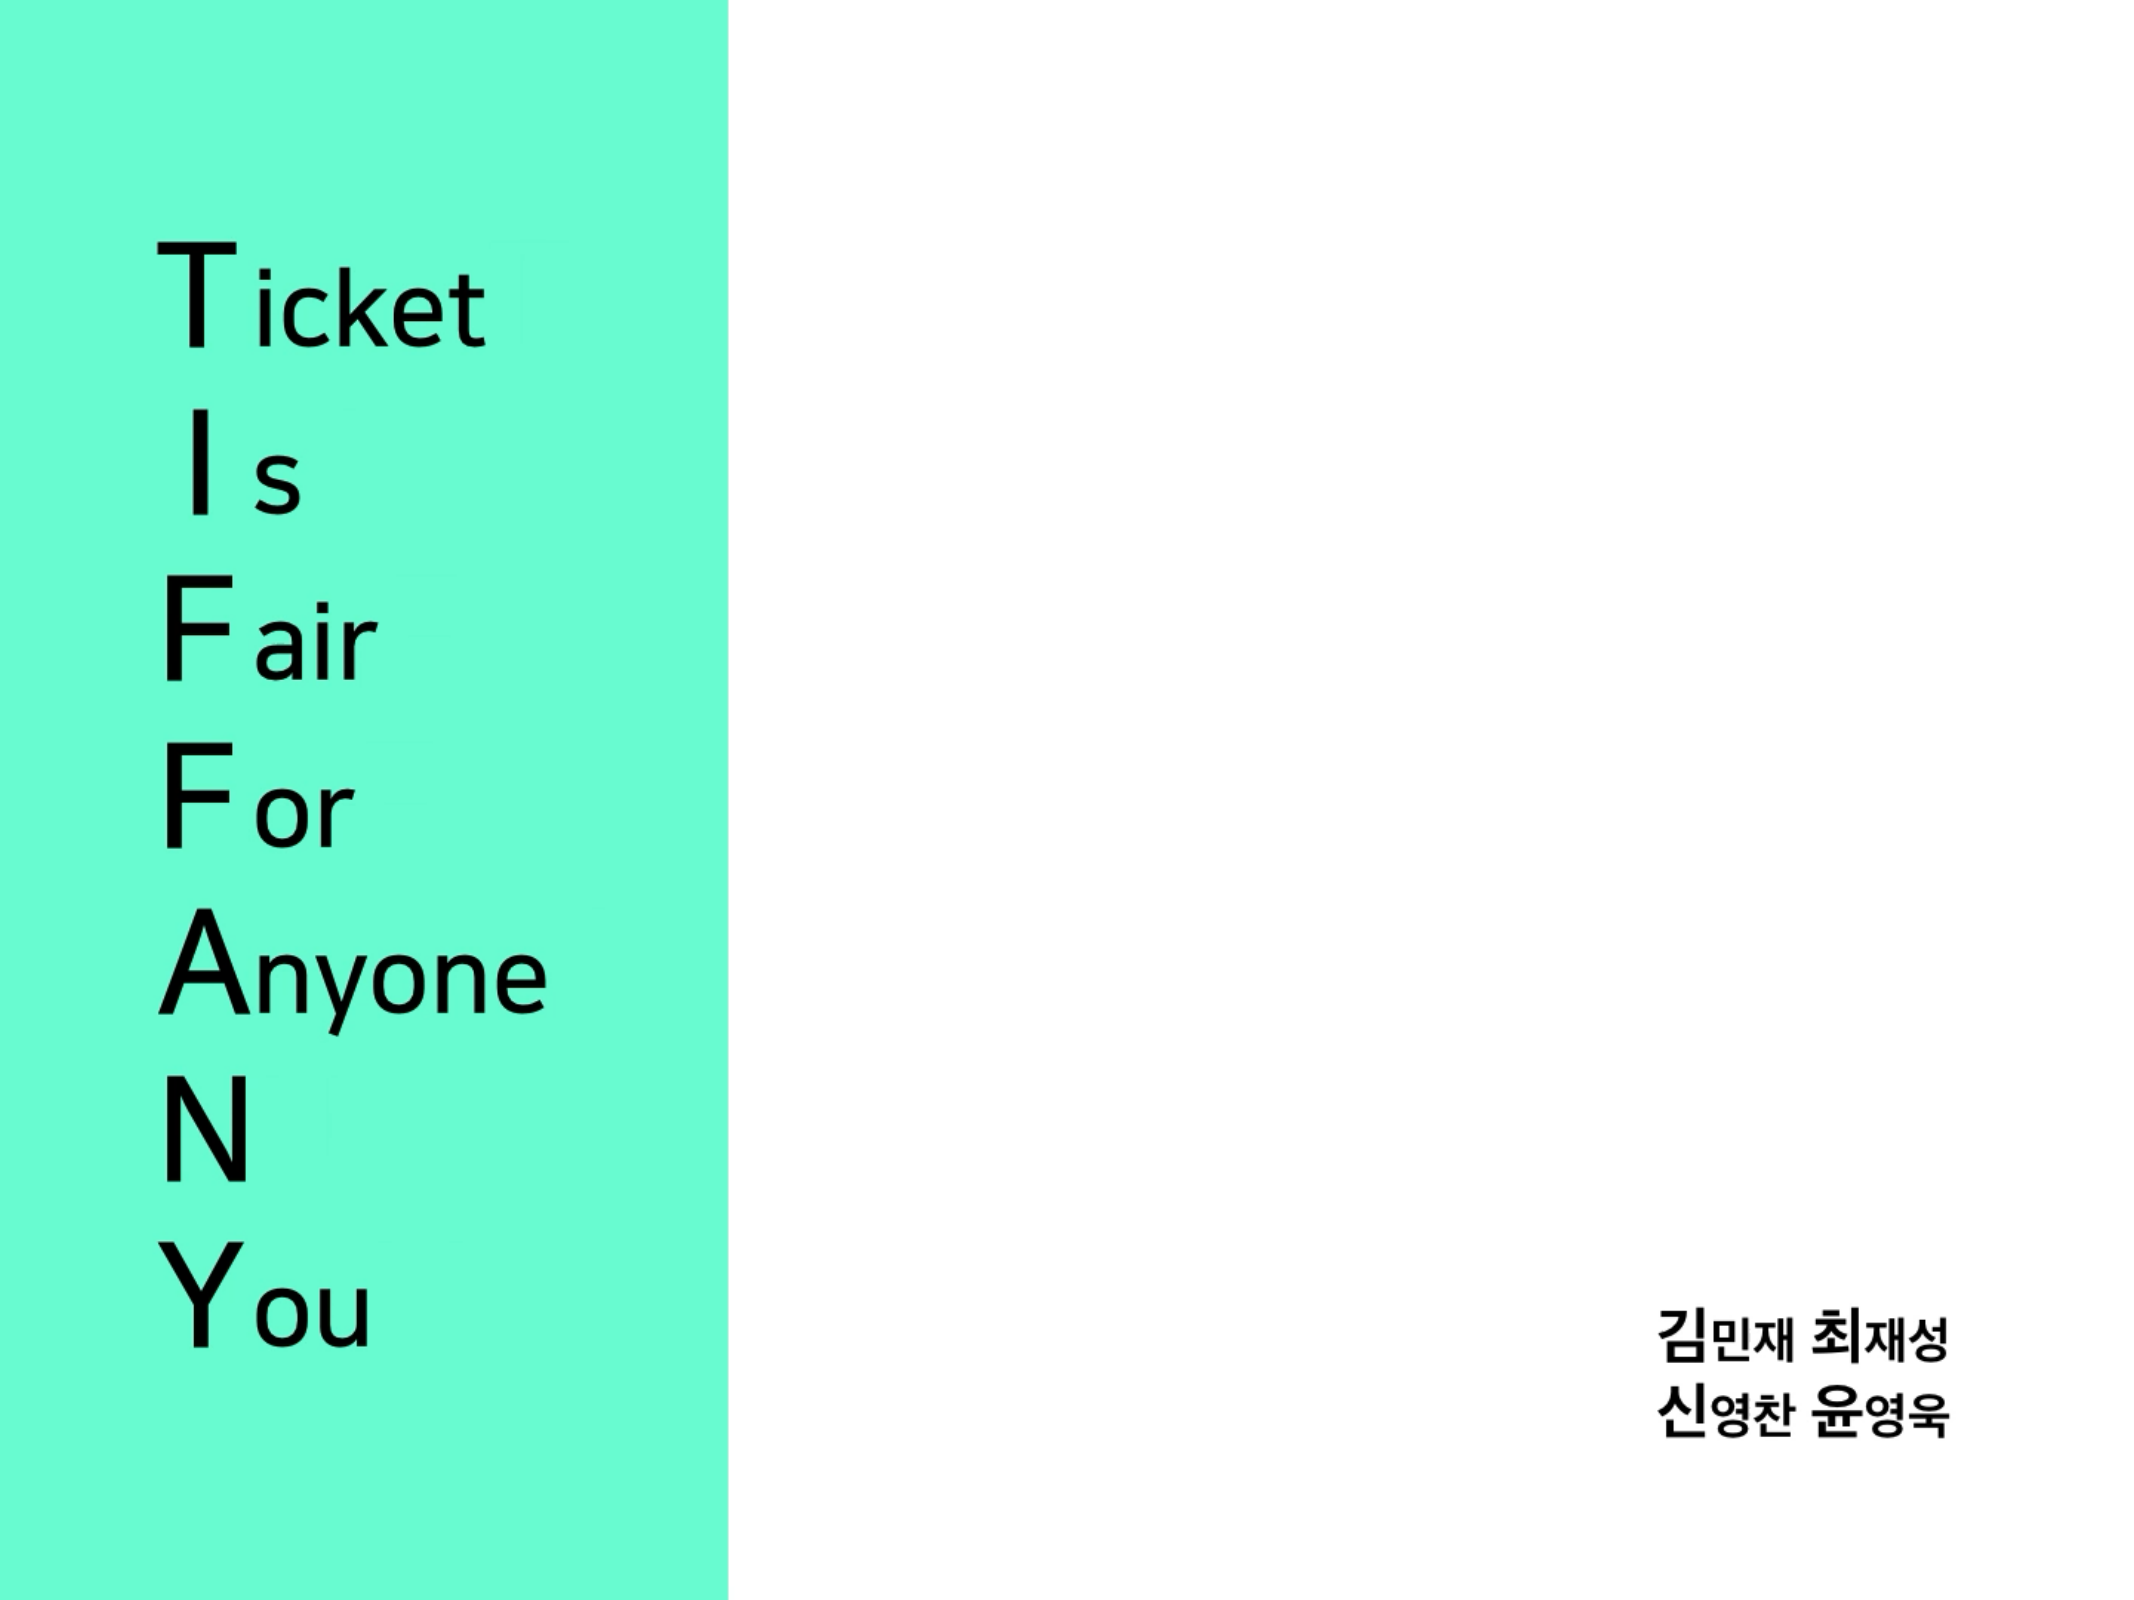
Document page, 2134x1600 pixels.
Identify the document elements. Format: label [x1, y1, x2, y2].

text_box [0, 0, 2134, 1600]
